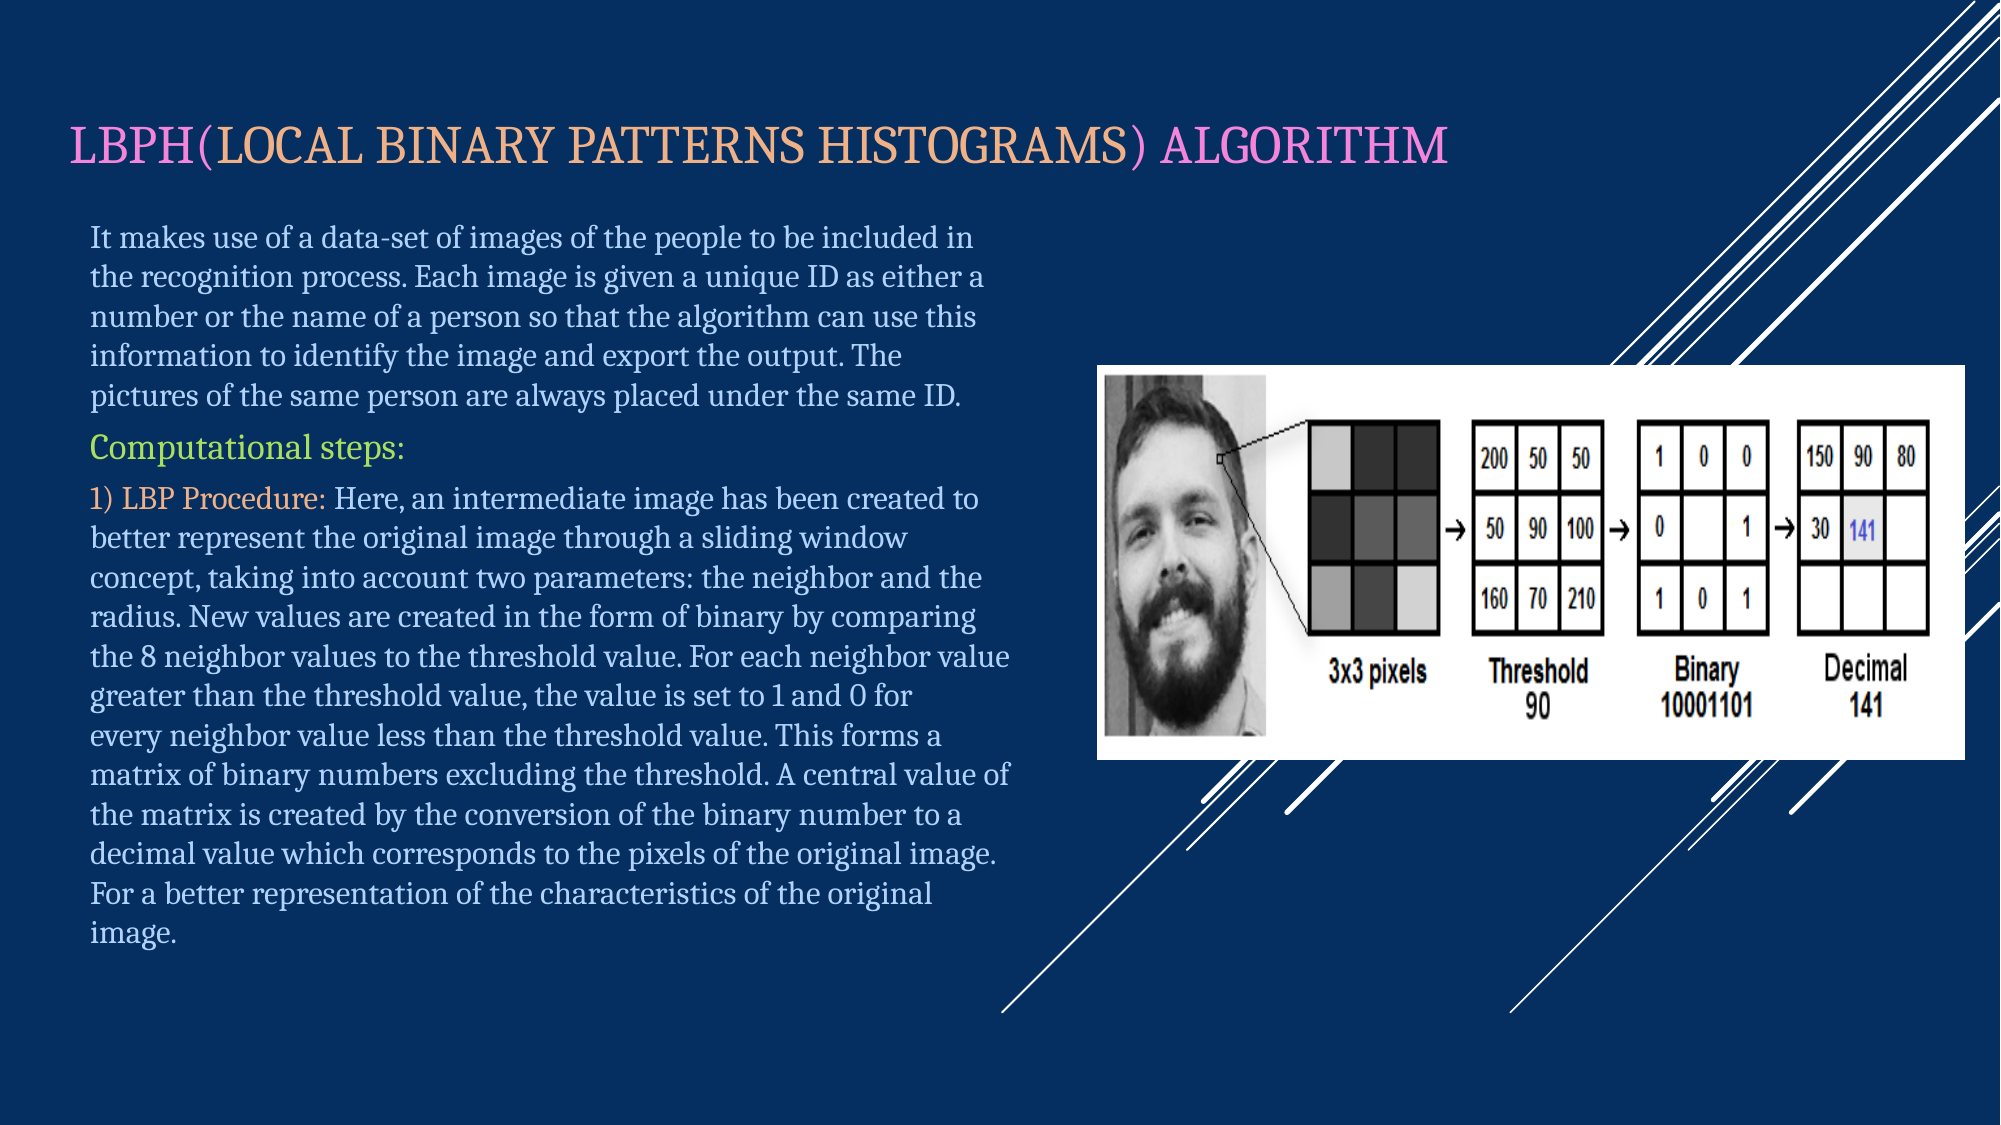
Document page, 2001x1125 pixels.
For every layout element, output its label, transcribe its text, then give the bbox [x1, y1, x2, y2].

picture [1097, 365, 1966, 760]
subtitle It makes use of a data-set of images of the people to be included in the recognition process. Each image is given a unique ID as either a number or the name of a person so that the algorithm can use this information to identify the image and export the output. The pictures of the same person are always placed under the same ID. Computational steps: 1) LBP Procedure: Here, an intermediate image has been created to better represent the original image through a sliding window concept, taking into account two parameters: the neighbor and the radius. New values are created in the form of binary by comparing the 8 neighbor values to the threshold value. For each neighbor value greater than the threshold value, the value is set to 1 and 0 for every neighbor value less than the threshold value. This forms a matrix of binary numbers excluding the threshold. A central value of the matrix is created by the conversion of the binary number to a decimal value which corresponds to the pixels of the original image. For a better representation of the characteristics of the original image. [75, 159, 1027, 1026]
title LBPH(Local Binary Patterns Histograms) algorithm [55, 64, 1598, 183]
